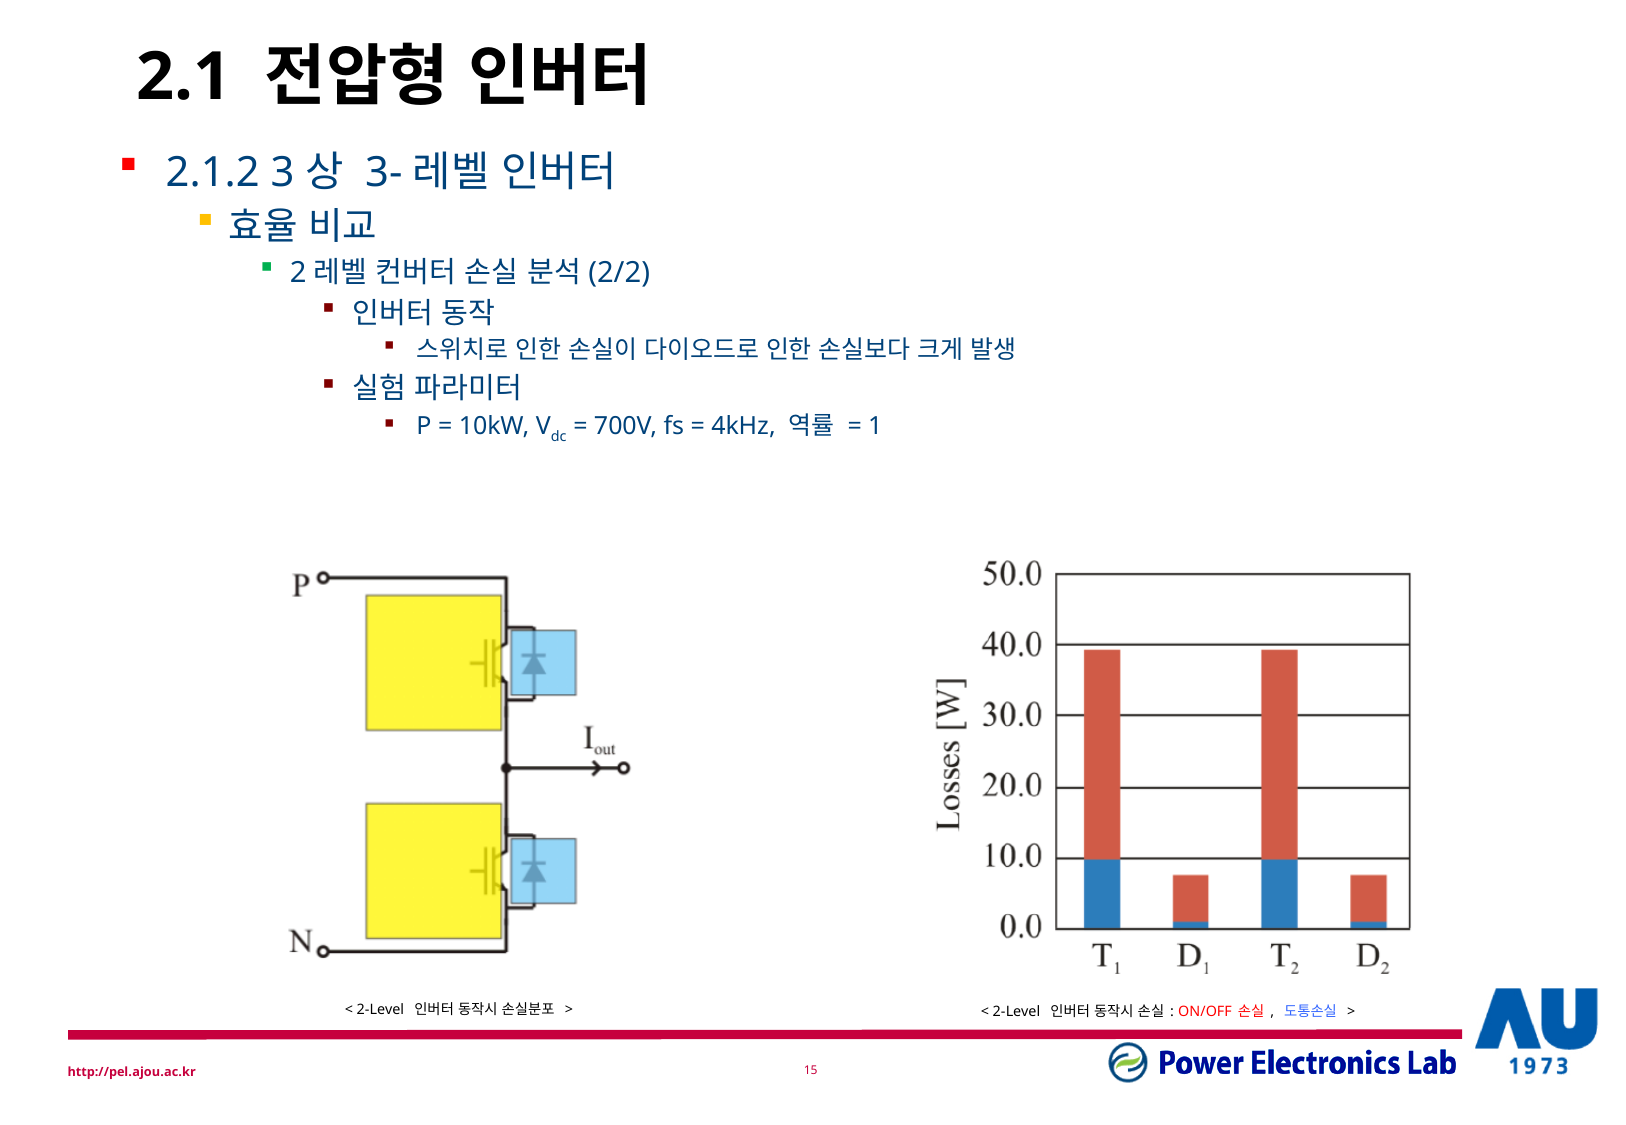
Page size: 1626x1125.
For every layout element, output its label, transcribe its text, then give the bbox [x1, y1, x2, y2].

slide_number 14 [768, 1040, 853, 1096]
picture [1469, 984, 1610, 1079]
text_box < 2-Level 인버터 동작시 손실분포 > [330, 986, 588, 1025]
picture [1158, 1046, 1456, 1077]
list 2.1.2 3상 3-레벨 인버터 효율 비교 2레벨 컨버터 손실 분석(2/2) 인버터 동작 스위치로 인한 손실이 다이오드로 인한 손실보다 크게 발생 실험 파라미터 P = 10kW, Vdc = 700V, fs = 4kHz, 역률 = 1 [103, 136, 1517, 965]
picture [1107, 1041, 1155, 1084]
title 2.1 전압형 인버터 [120, 27, 1475, 118]
picture [265, 551, 652, 978]
text_box < 2-Level 인버터 동작시 손실: ON/OFF손실, 도통손실 > [965, 983, 1371, 1027]
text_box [907, 554, 1426, 975]
